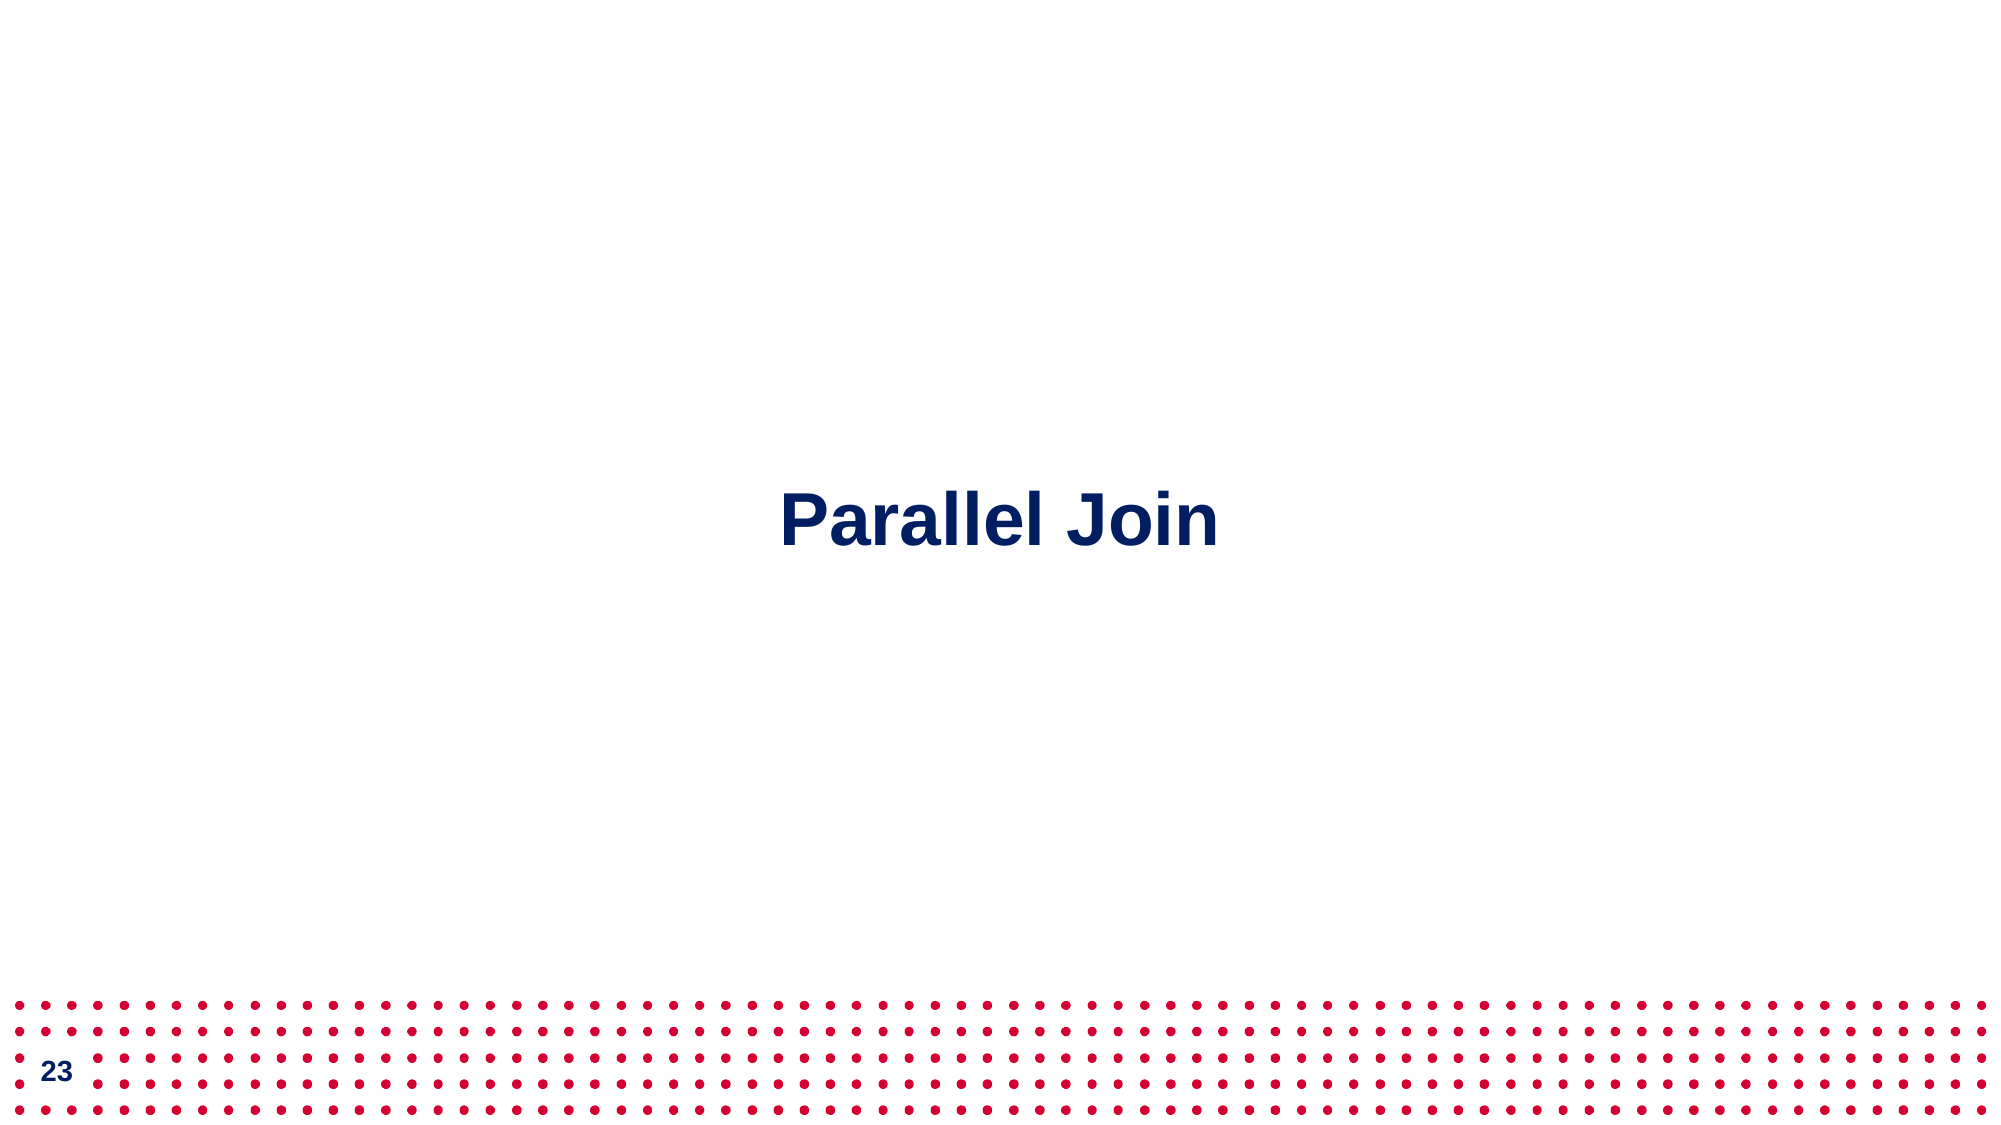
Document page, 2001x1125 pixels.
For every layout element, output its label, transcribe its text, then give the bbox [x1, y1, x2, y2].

title Parallel Join [94, 458, 1906, 584]
picture [0, 985, 2000, 1125]
